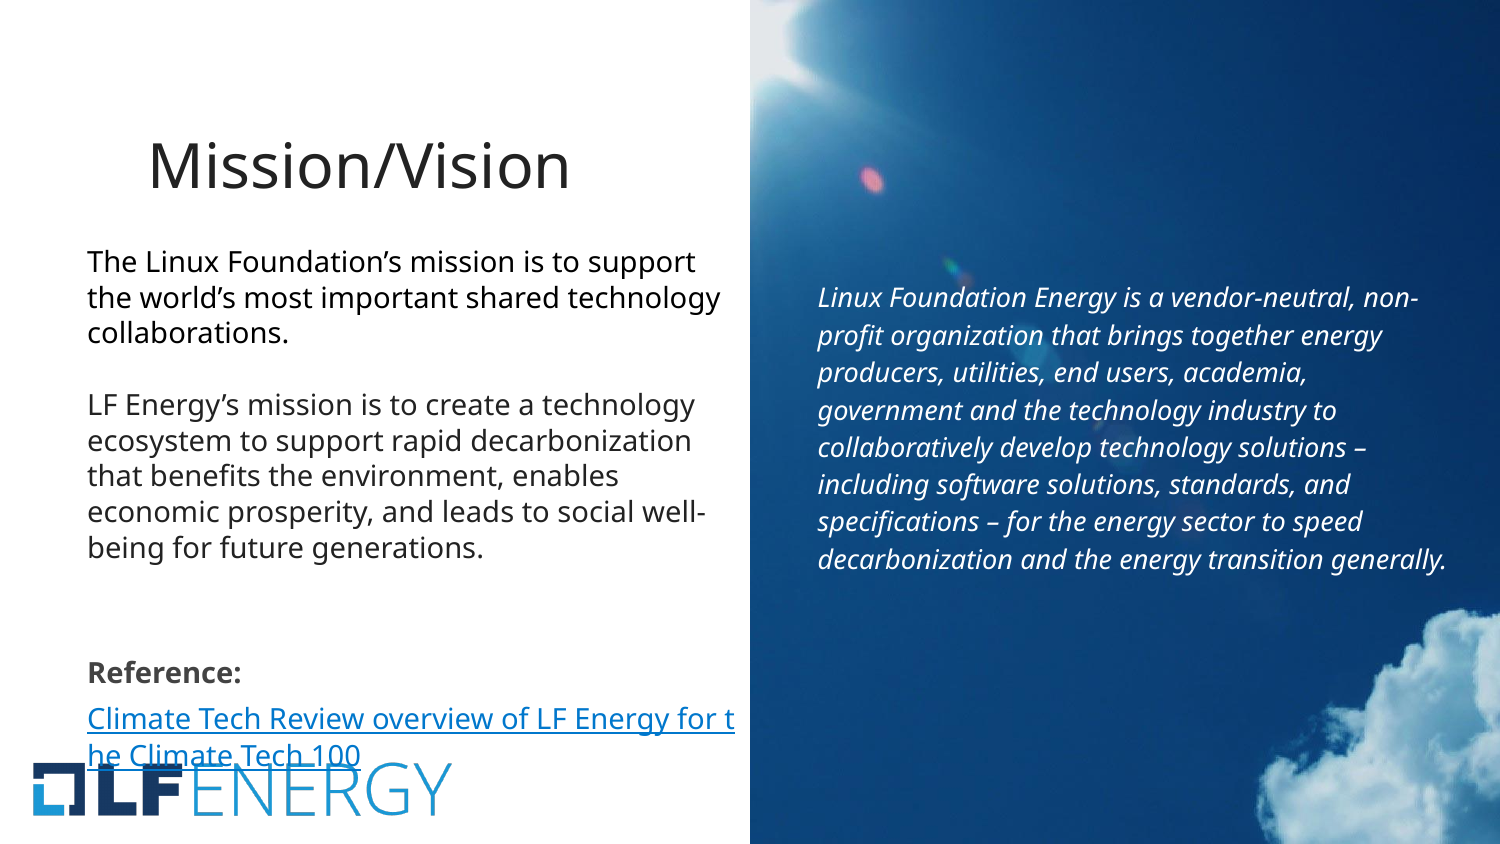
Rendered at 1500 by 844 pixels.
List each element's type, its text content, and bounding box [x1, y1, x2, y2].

picture [749, 0, 1500, 844]
picture [31, 756, 454, 822]
title Mission/Vision [132, 107, 669, 189]
list The Linux Foundation’s mission is to support the world’s most important shared technology collaborations. LF Energy’s mission is to create a technology ecosystem to support rapid decarbonization that benefits the environment, enables economic prosperity, and leads to social well-being for future generations. Reference: Climate Tech Review overview of LF Energy for the Climate Tech 100 [51, 189, 744, 808]
